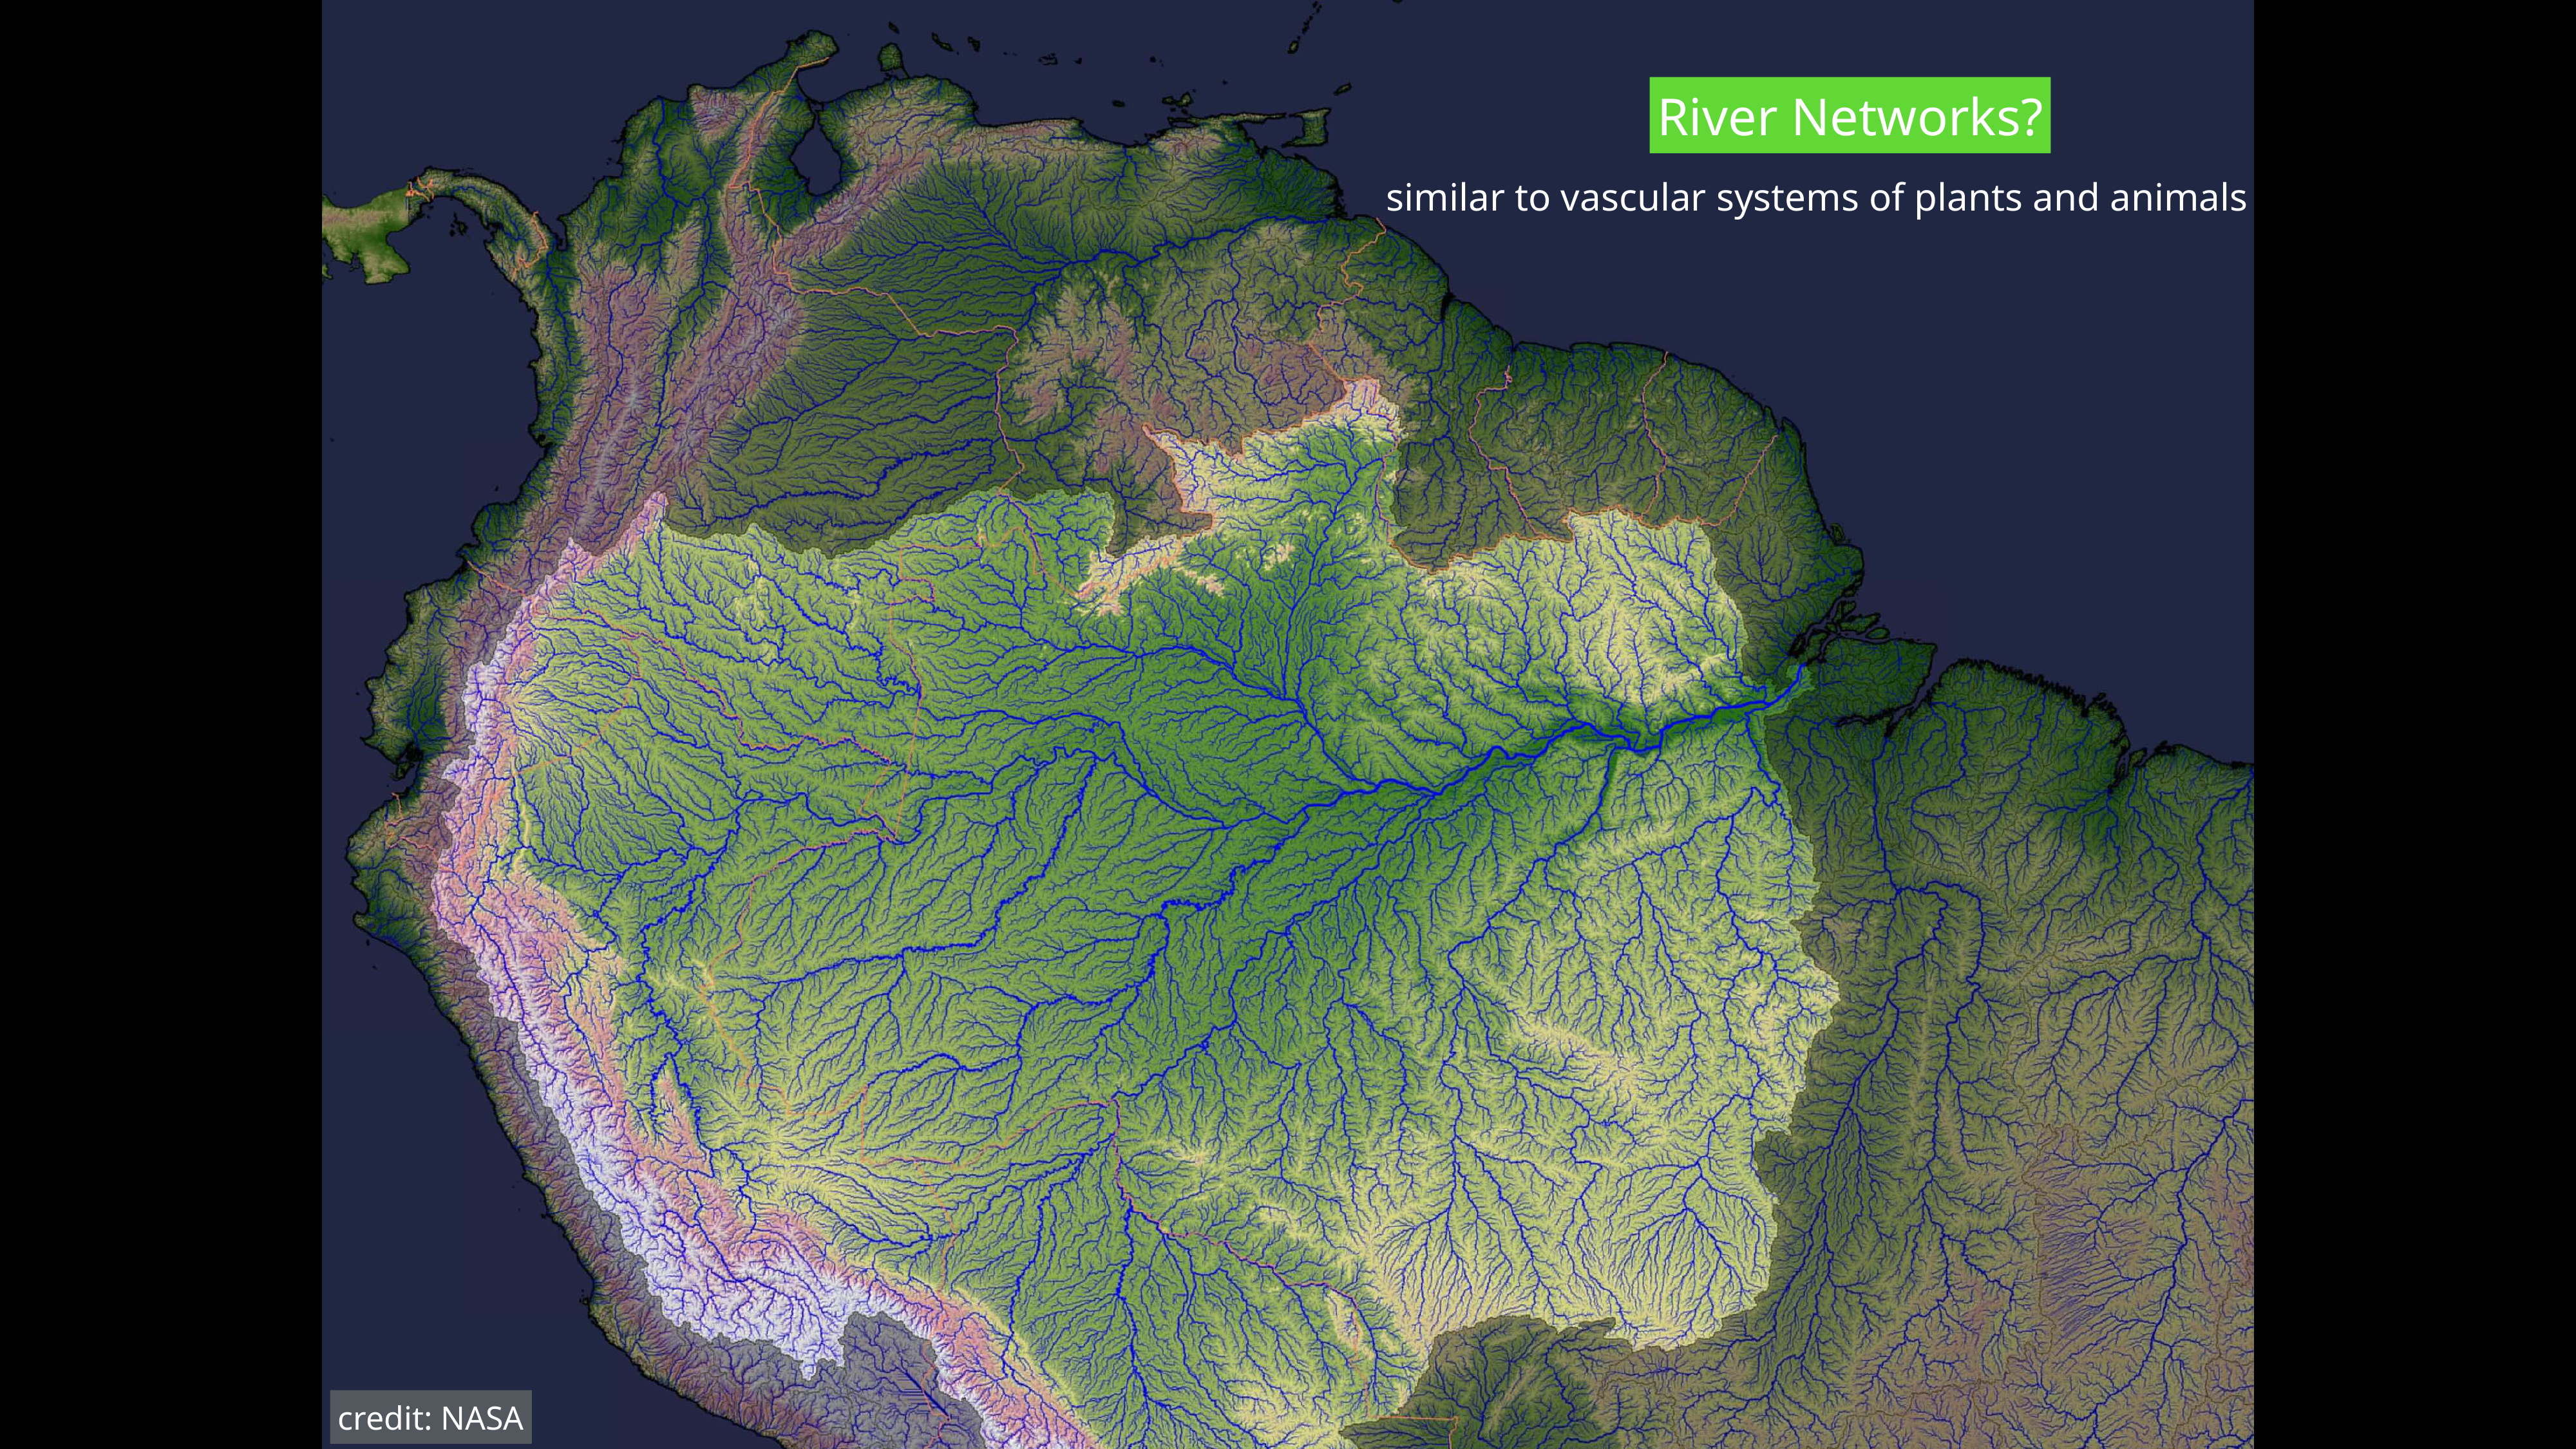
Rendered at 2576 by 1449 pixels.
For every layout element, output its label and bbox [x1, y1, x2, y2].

picture [321, 0, 2255, 1449]
